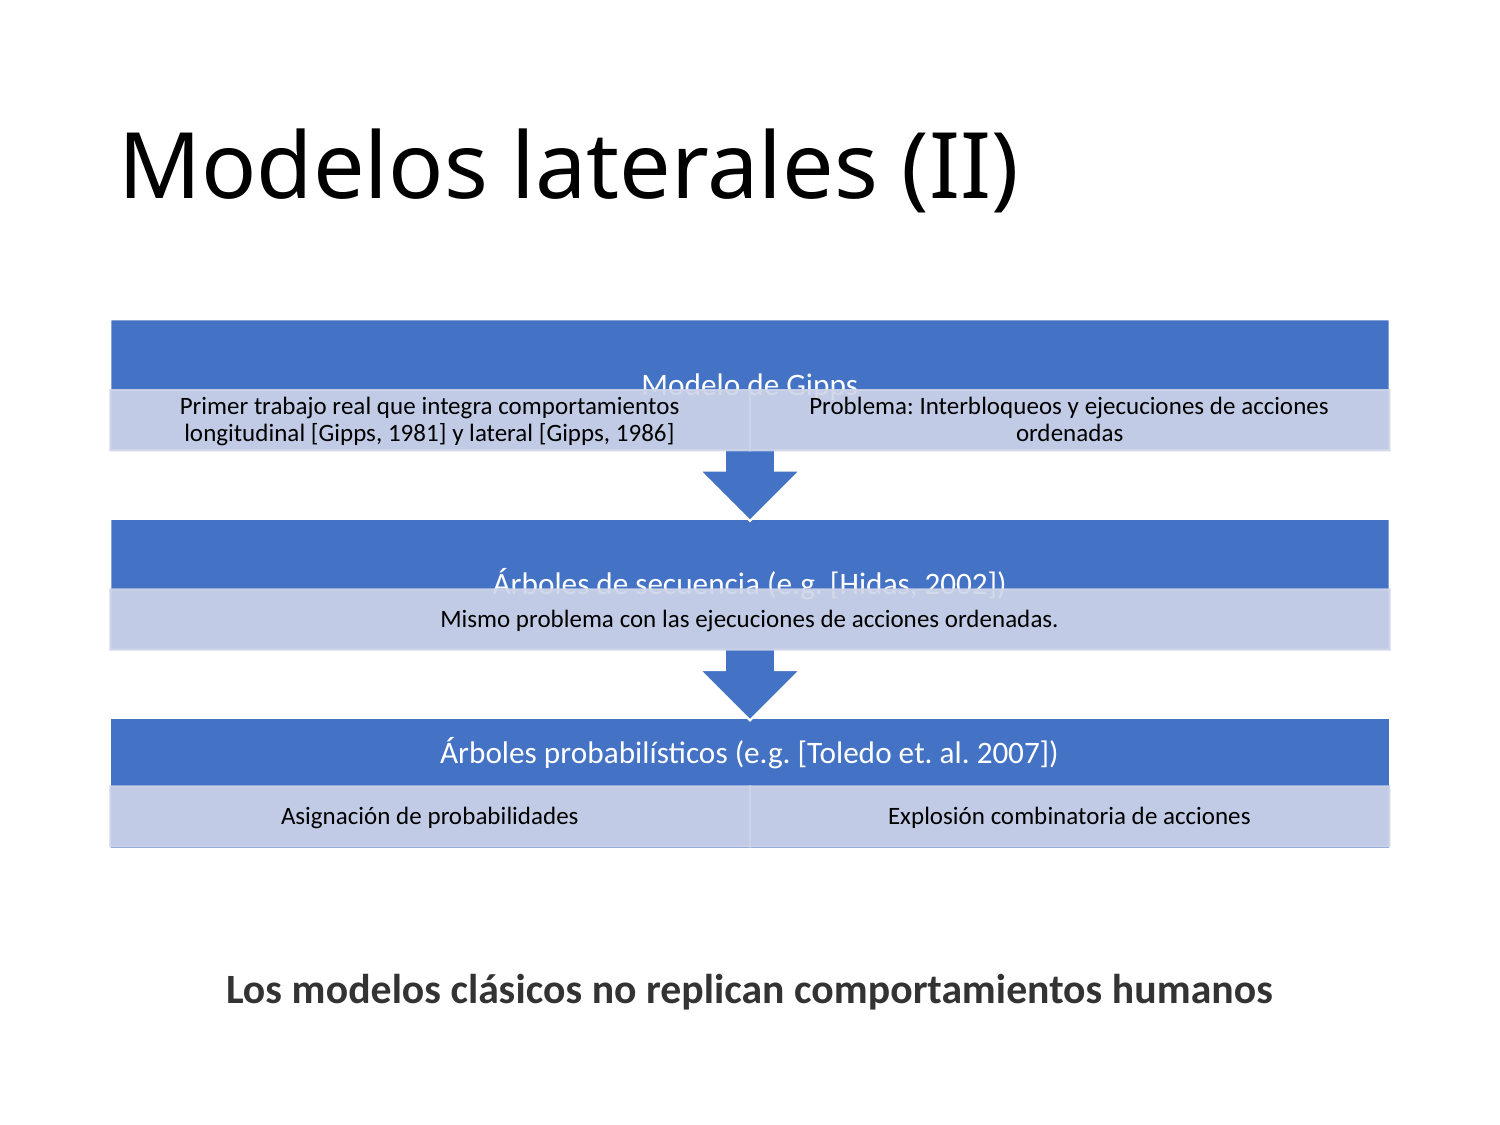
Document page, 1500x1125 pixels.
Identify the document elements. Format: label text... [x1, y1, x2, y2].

text_box Los modelos clásicos no replican comportamientos humanos [90, 954, 1409, 1020]
title Modelos laterales (II) [103, 59, 1397, 278]
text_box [110, 319, 1390, 850]
